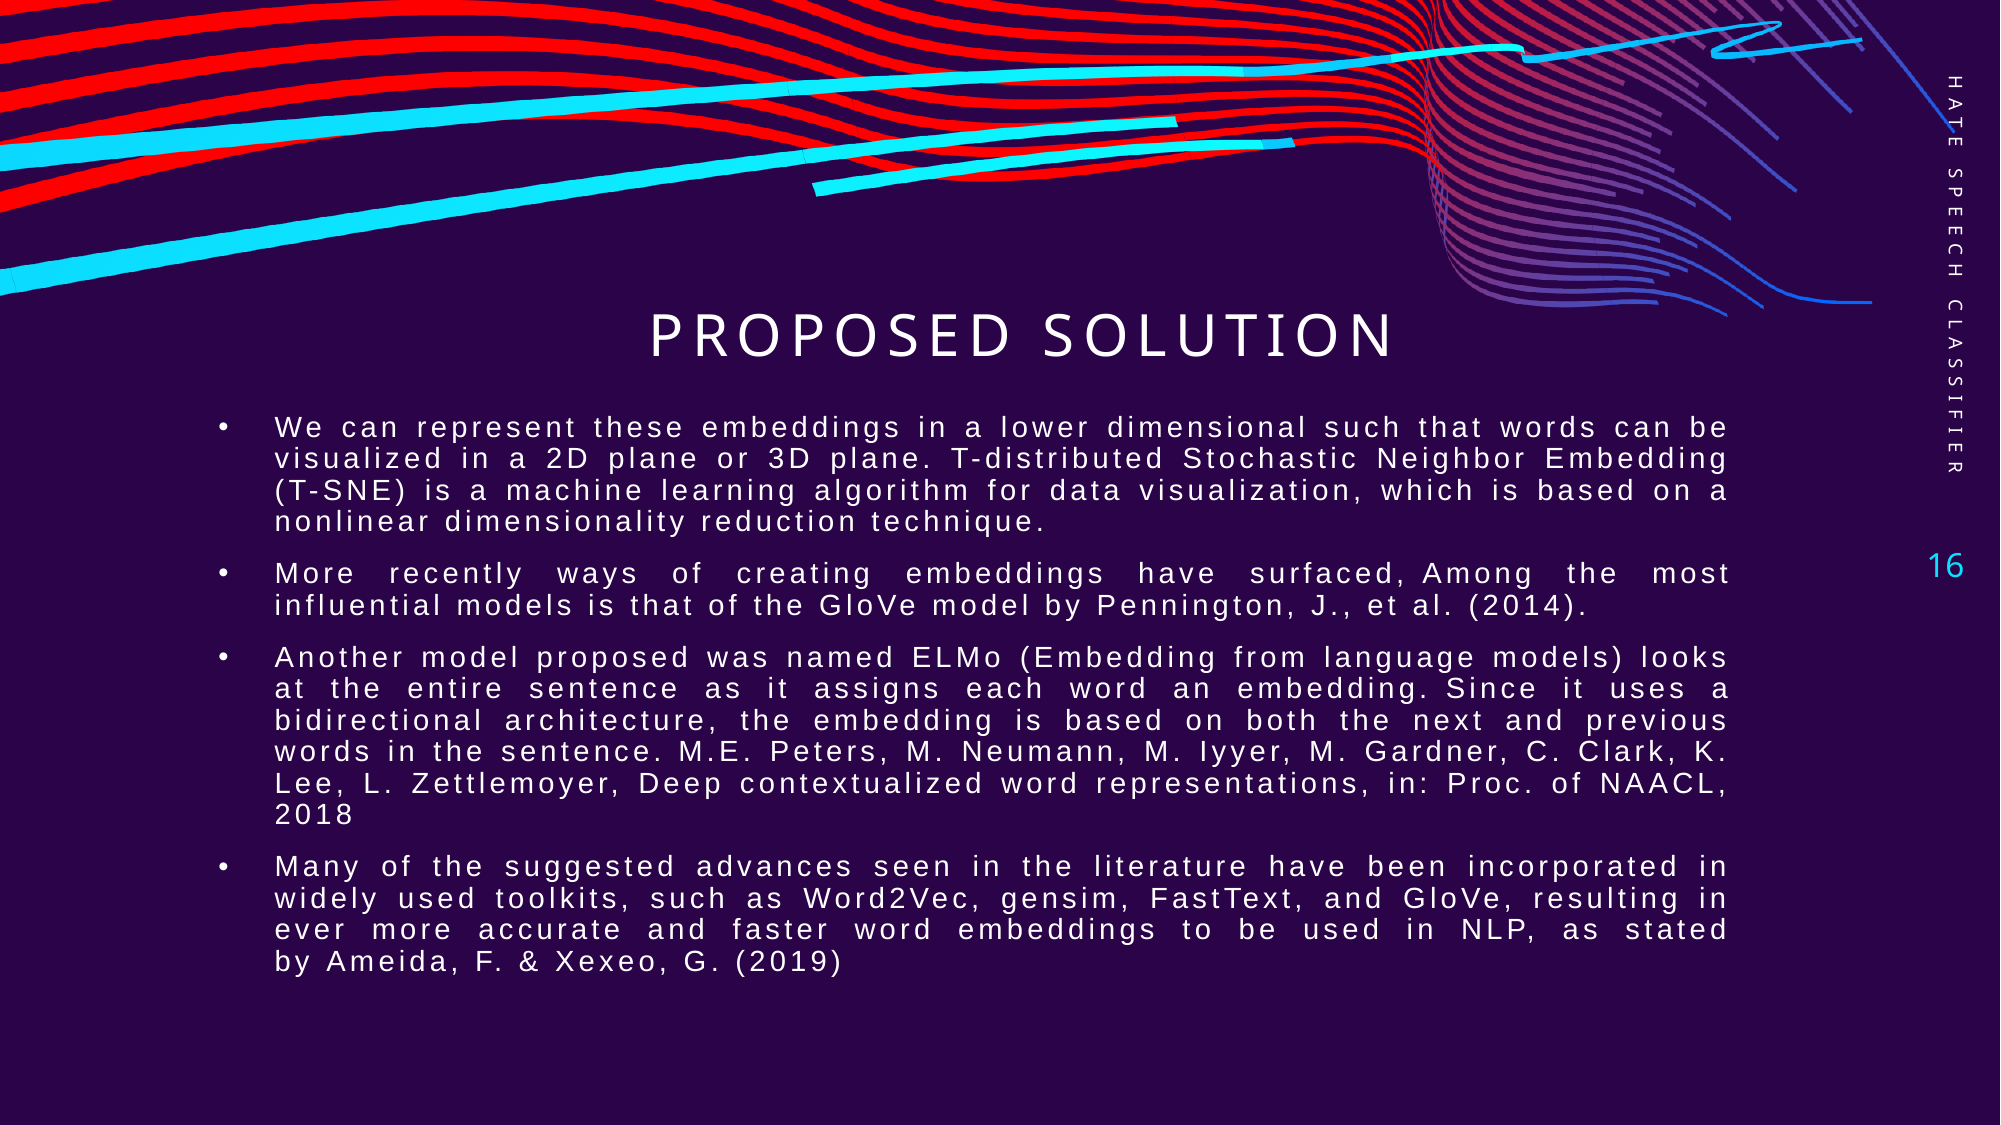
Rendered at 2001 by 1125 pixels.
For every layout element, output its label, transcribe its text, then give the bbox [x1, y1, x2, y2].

title Proposed Solution [578, 298, 1465, 395]
slide_number 16 [1889, 519, 1980, 615]
footer Hate speech classifier [1926, 33, 1987, 489]
list We can represent these embeddings in a lower dimensional such that words can be visualized in a 2D plane or 3D plane. T-distributed Stochastic Neighbor Embedding (T-SNE) is a machine learning algorithm for data visualization, which is based on a nonlinear dimensionality reduction technique. More recently ways of creating embeddings have surfaced, Among the most influential models is that of the GloVe model by Pennington, J., et al. (2014). Another model proposed was named ELMo (Embedding from language models) looks at the entire sentence as it assigns each word an embedding. Since it uses a bidirectional architecture, the embedding is based on both the next and previous words in the sentence. M.E. Peters, M. Neumann, M. Iyyer, M. Gardner, C. Clark, K. Lee, L. Zettlemoyer, Deep contextualized word representations, in: Proc. of NAACL, 2018 Many of the suggested advances seen in the literature have been incorporated in widely used toolkits, such as Word2Vec, gensim, FastText, and GloVe, resulting in ever more accurate and faster word embeddings to be used in NLP, as stated by Ameida, F. & Xexeo, G. (2019) [203, 404, 1748, 854]
picture [0, 0, 2000, 1125]
